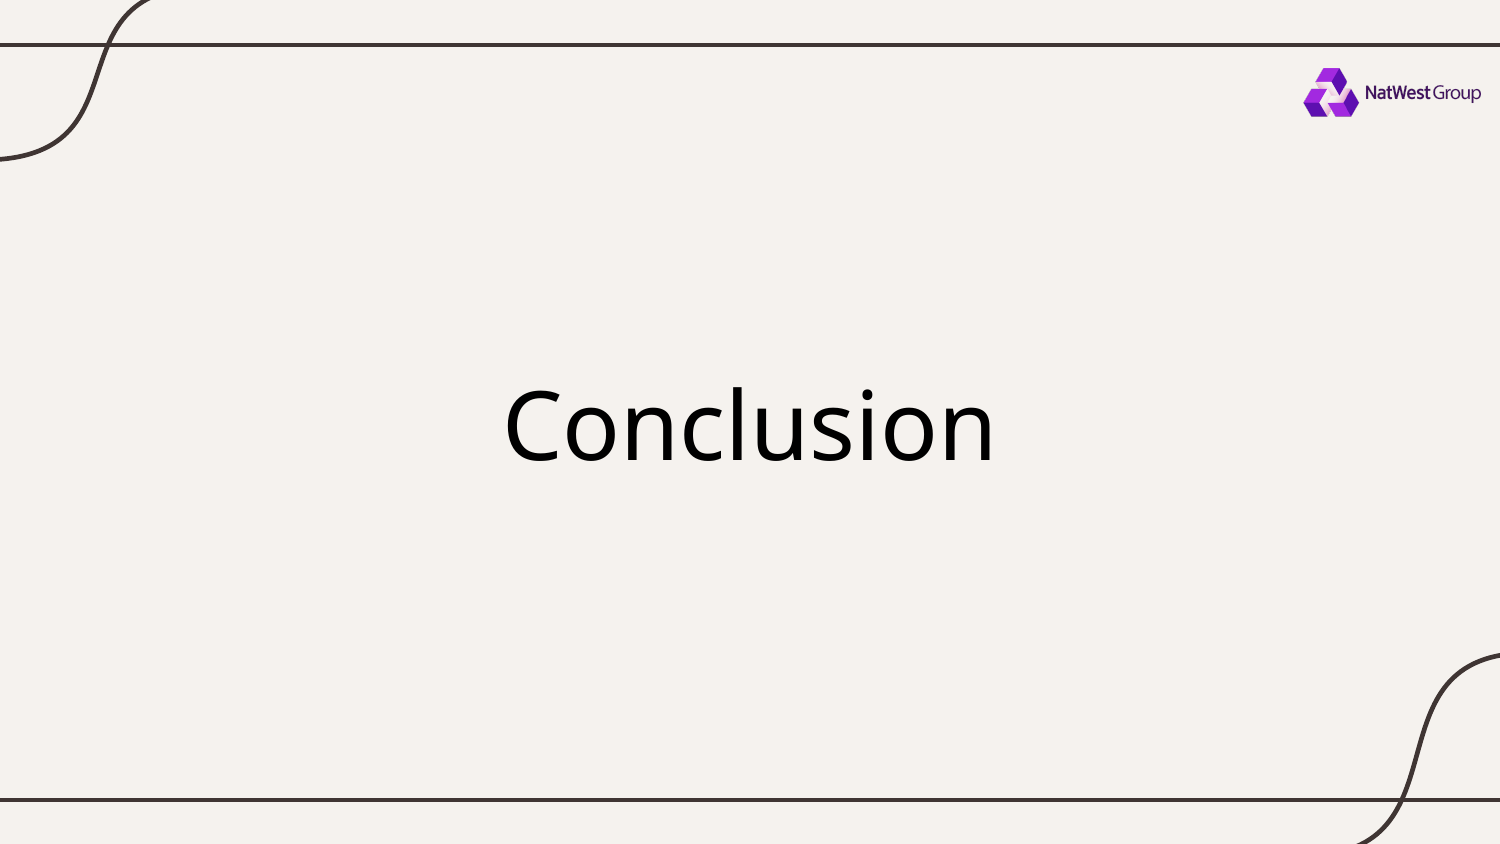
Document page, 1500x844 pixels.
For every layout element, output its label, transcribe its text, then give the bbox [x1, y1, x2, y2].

picture [1301, 58, 1484, 126]
title Conclusion [445, 368, 1055, 476]
